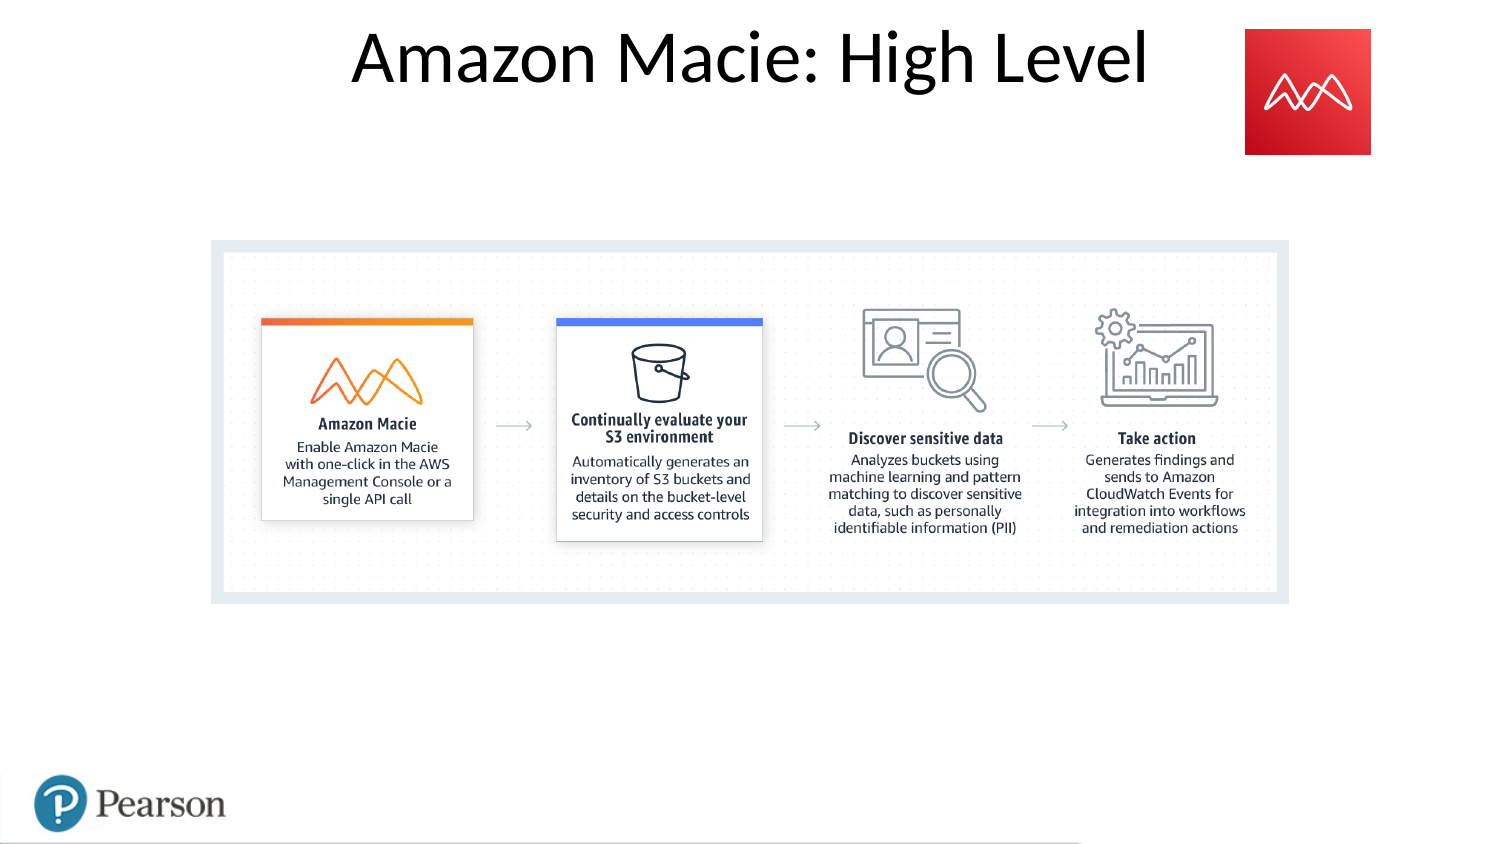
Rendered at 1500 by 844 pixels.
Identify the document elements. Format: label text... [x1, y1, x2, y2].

picture [0, 0, 1500, 844]
title Amazon Macie: High Level [132, 0, 1371, 92]
